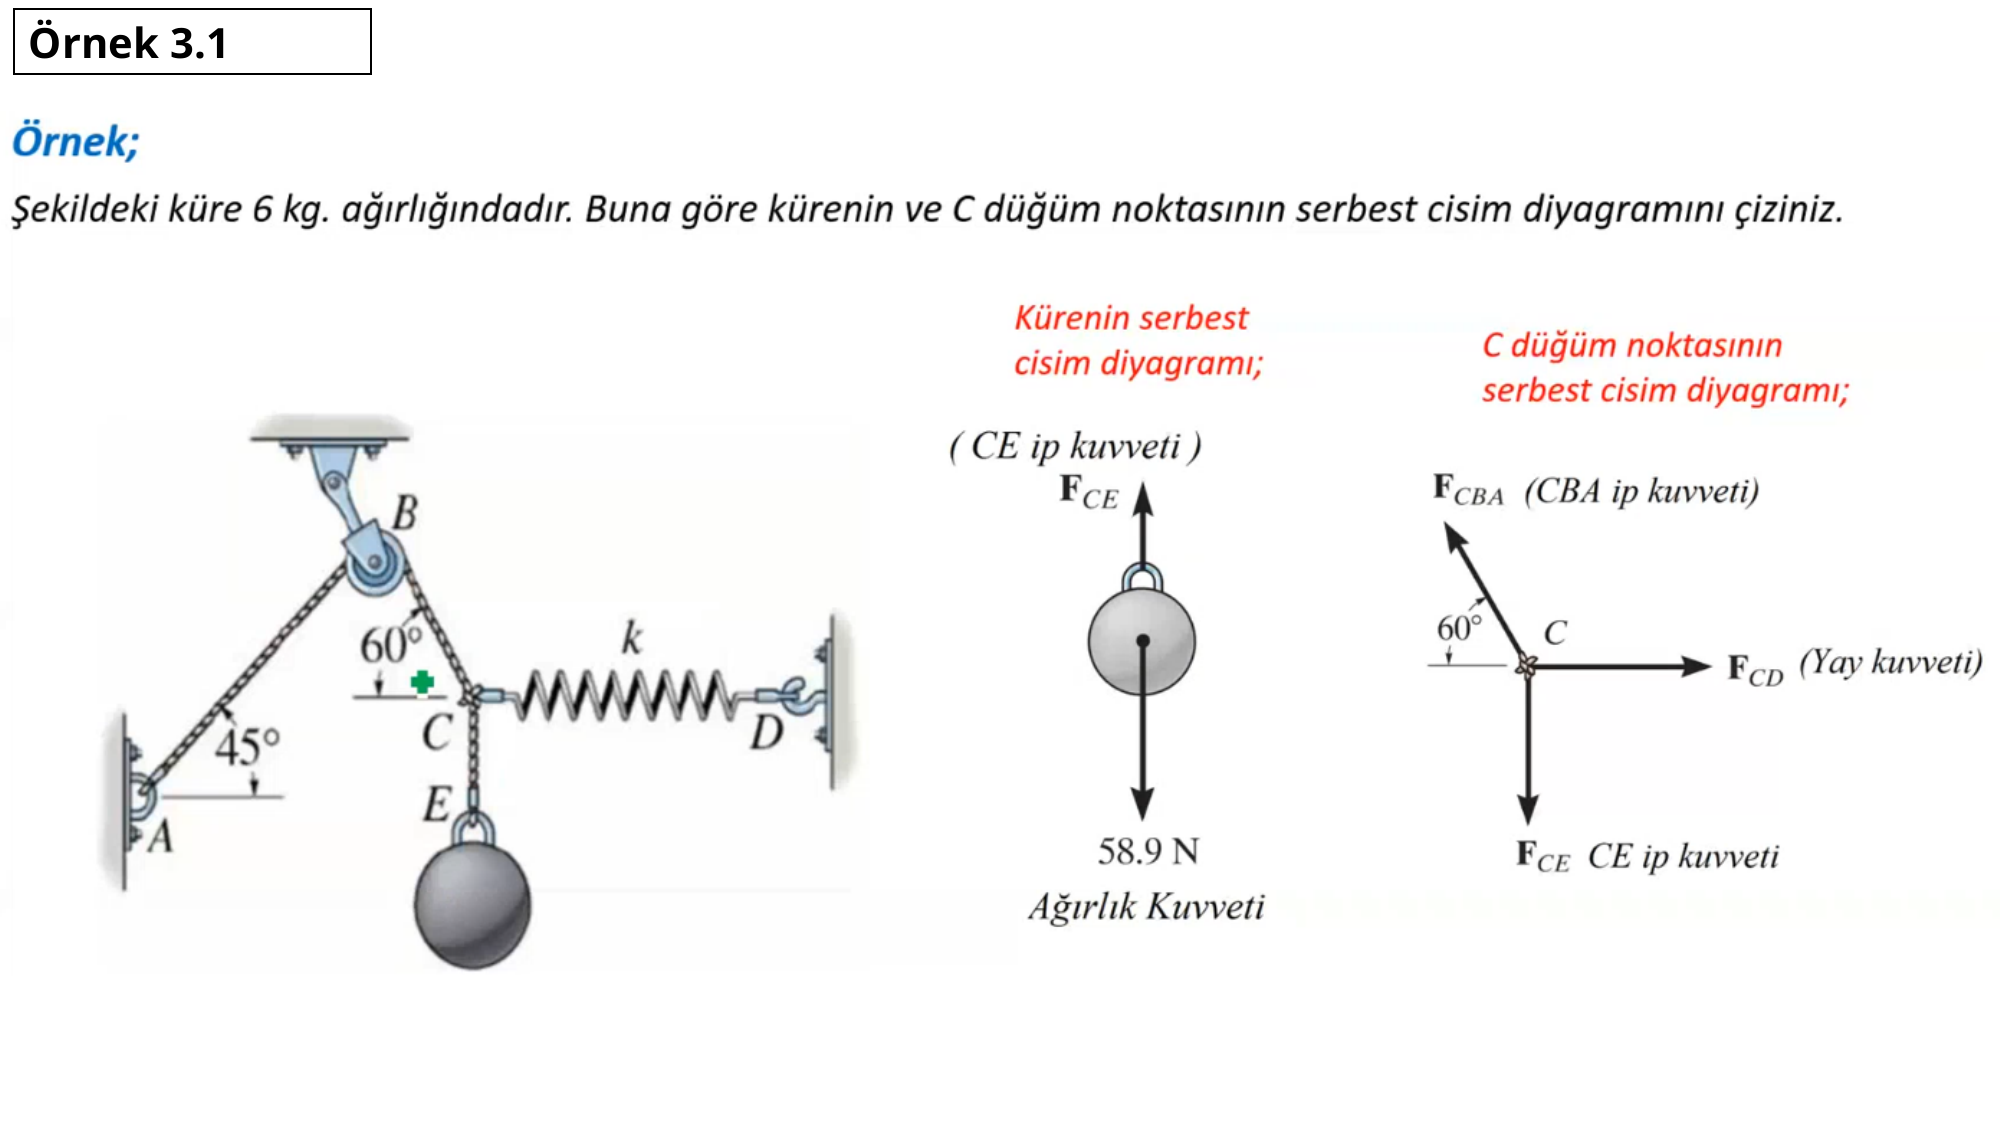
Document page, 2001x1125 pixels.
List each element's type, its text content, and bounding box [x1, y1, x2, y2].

text_box Örnek 3.1 [13, 8, 372, 75]
picture [0, 111, 2000, 976]
